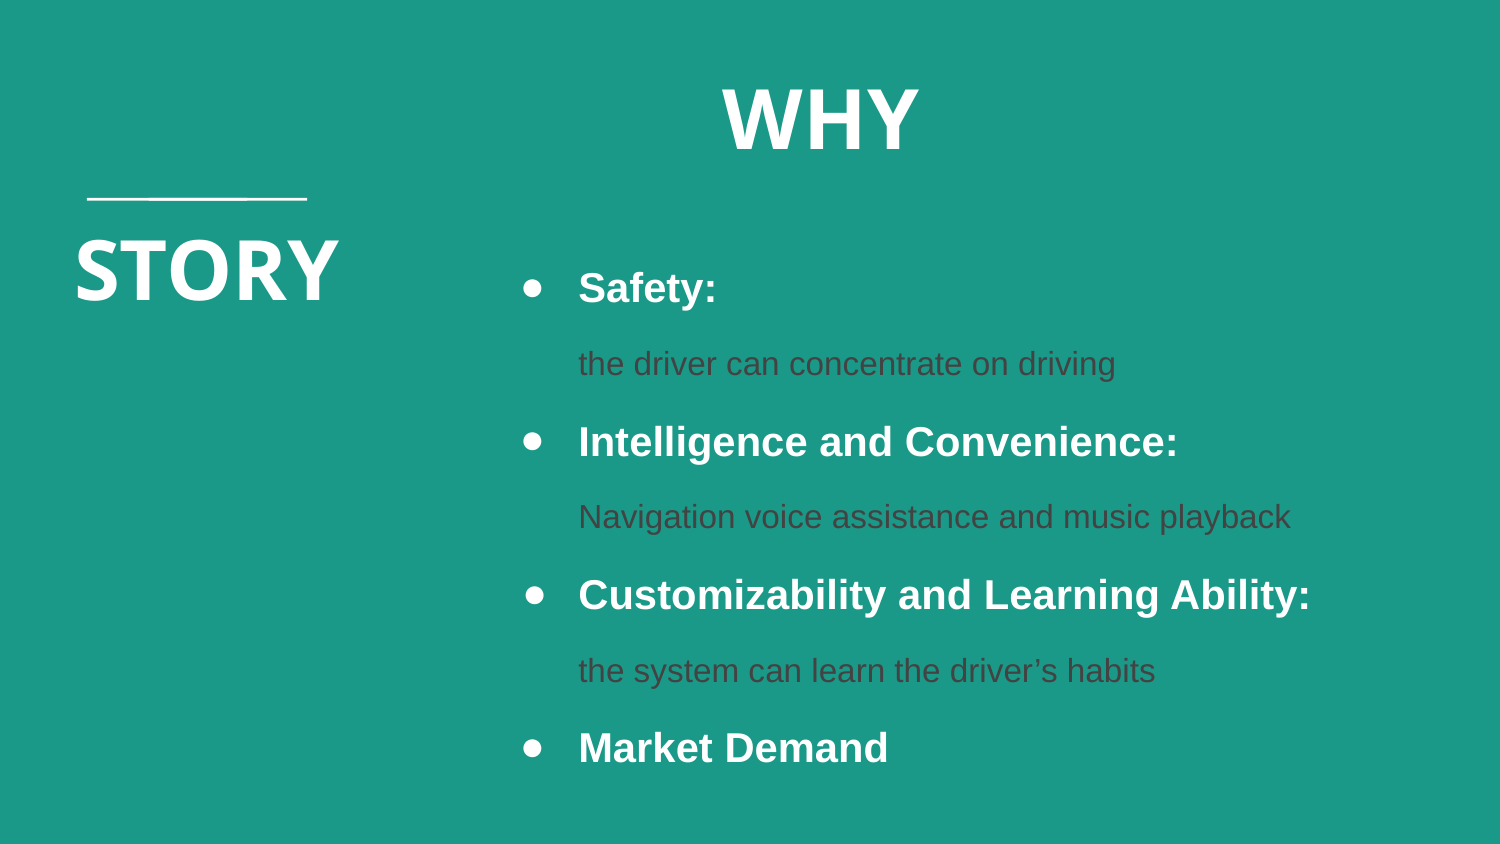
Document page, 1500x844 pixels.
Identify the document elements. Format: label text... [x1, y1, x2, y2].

title STORY [59, 202, 444, 341]
text_box Safety: the driver can concentrate on driving Intelligence and Convenience: Navigation voice assistance and music playback Customizability and Learning Ability: the system can learn the driver’s habits Market Demand [488, 238, 1500, 798]
title WHY [708, 51, 1092, 190]
